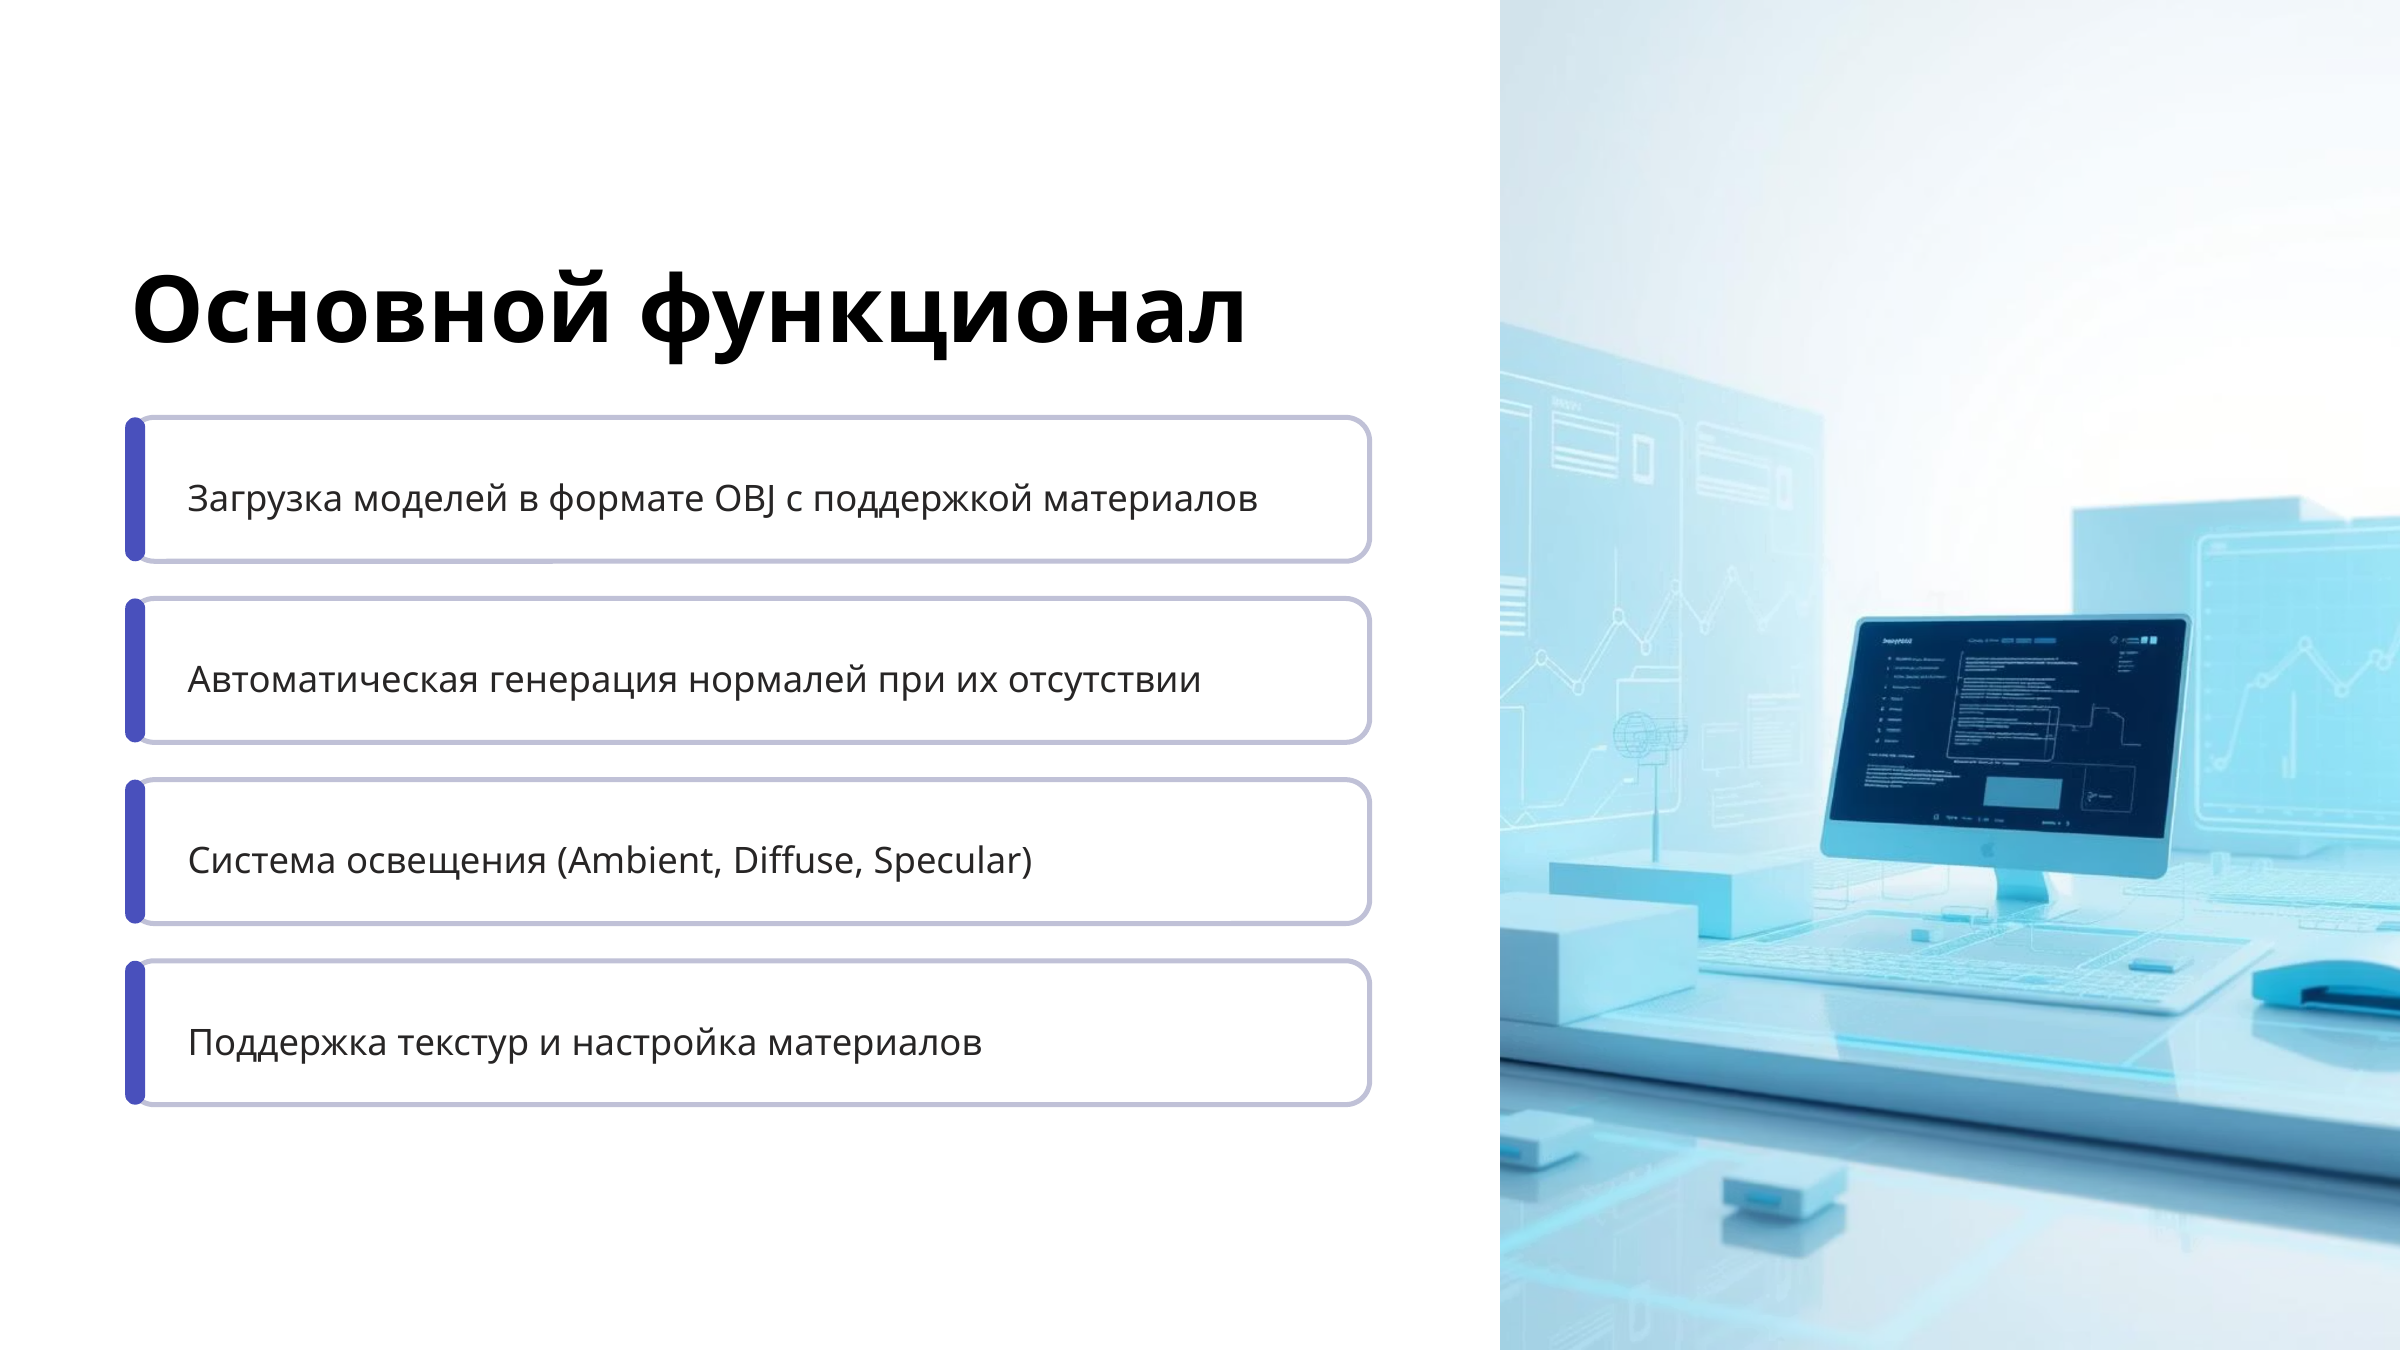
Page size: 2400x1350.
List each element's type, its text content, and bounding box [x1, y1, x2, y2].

text_box Поддержка текстур и настройка материалов [187, 1002, 1328, 1063]
text_box [125, 960, 146, 1105]
text_box [125, 779, 146, 924]
text_box [143, 417, 1370, 562]
text_box Основной функционал [130, 245, 1203, 362]
text_box [143, 598, 1370, 743]
text_box [143, 779, 1370, 924]
picture [1499, 0, 2400, 1350]
text_box [125, 417, 146, 562]
text_box [143, 960, 1370, 1105]
text_box [125, 598, 146, 743]
text_box Загрузка моделей в формате OBJ с поддержкой материалов [187, 459, 1328, 519]
text_box Автоматическая генерация нормалей при их отсутствии [187, 640, 1328, 701]
text_box Система освещения (Ambient, Diffuse, Specular) [187, 821, 1328, 882]
